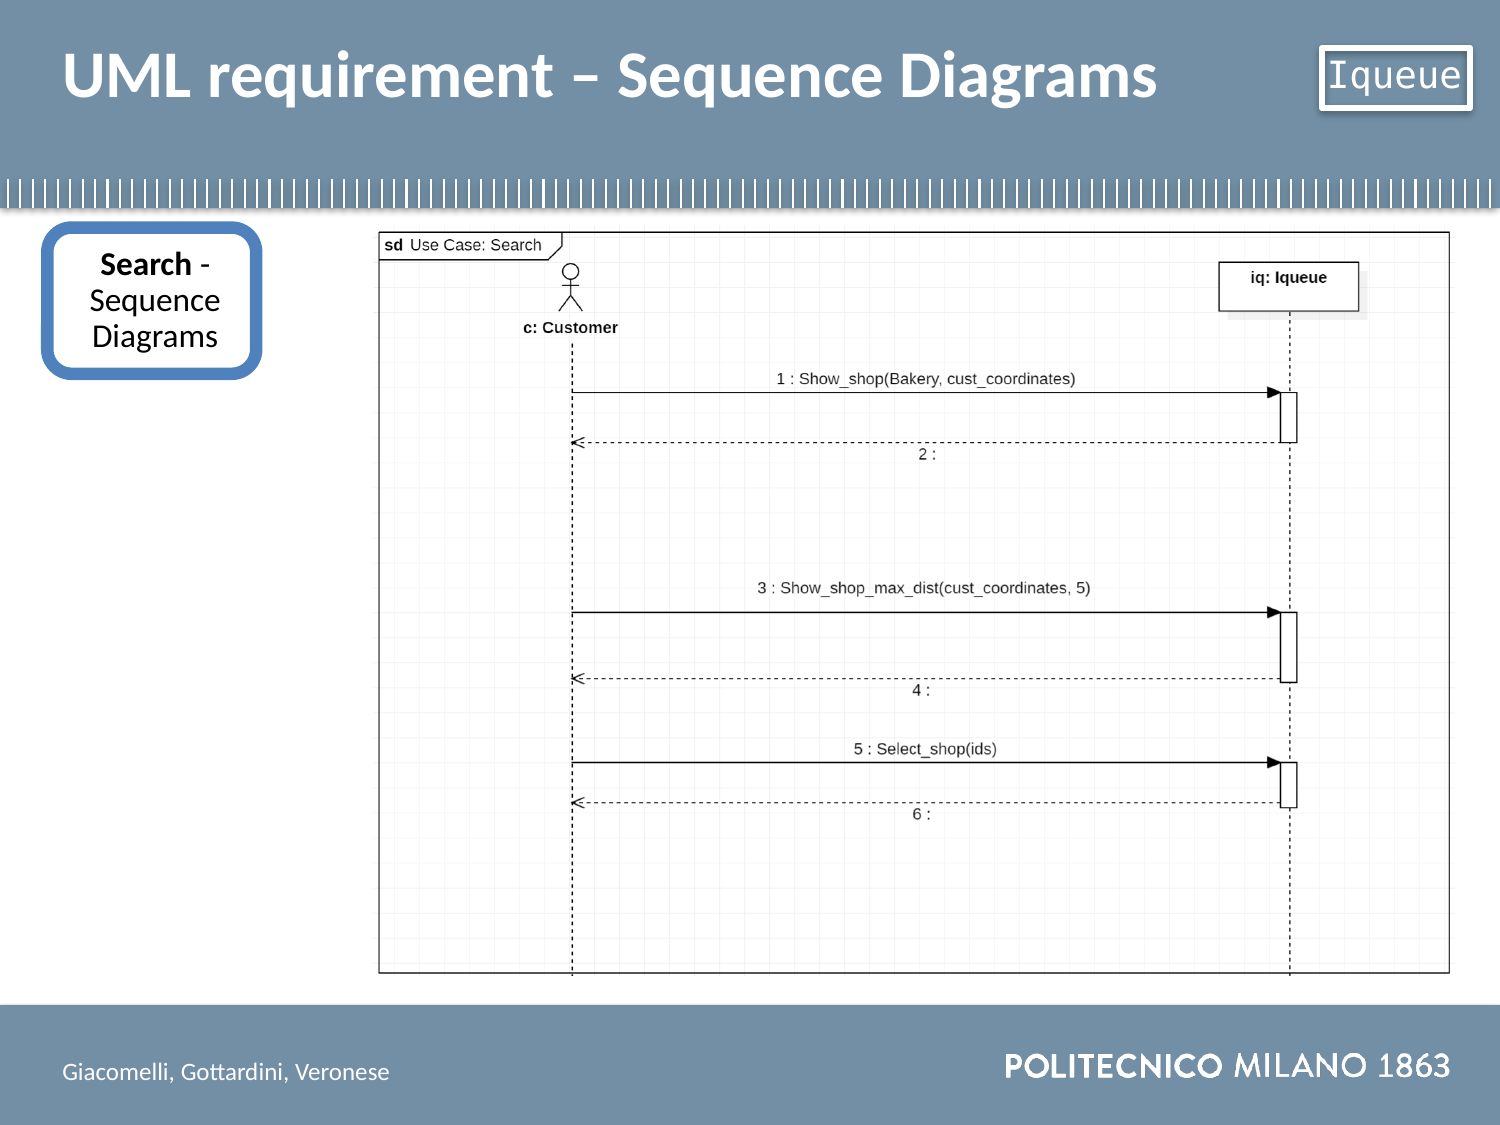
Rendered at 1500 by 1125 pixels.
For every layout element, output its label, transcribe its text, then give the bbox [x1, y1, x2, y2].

text_box [1321, 47, 1471, 109]
title UML requirement – Sequence Diagrams [47, 22, 1455, 161]
picture [999, 1041, 1456, 1089]
picture [373, 225, 1456, 977]
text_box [0, 168, 332, 472]
text_box Giacomelli, Gottardini, Veronese [47, 1047, 632, 1093]
text_box [72, 47, 1480, 186]
text_box 𝙸𝚚𝚞𝚎𝚞𝚎 [1312, 43, 1480, 104]
